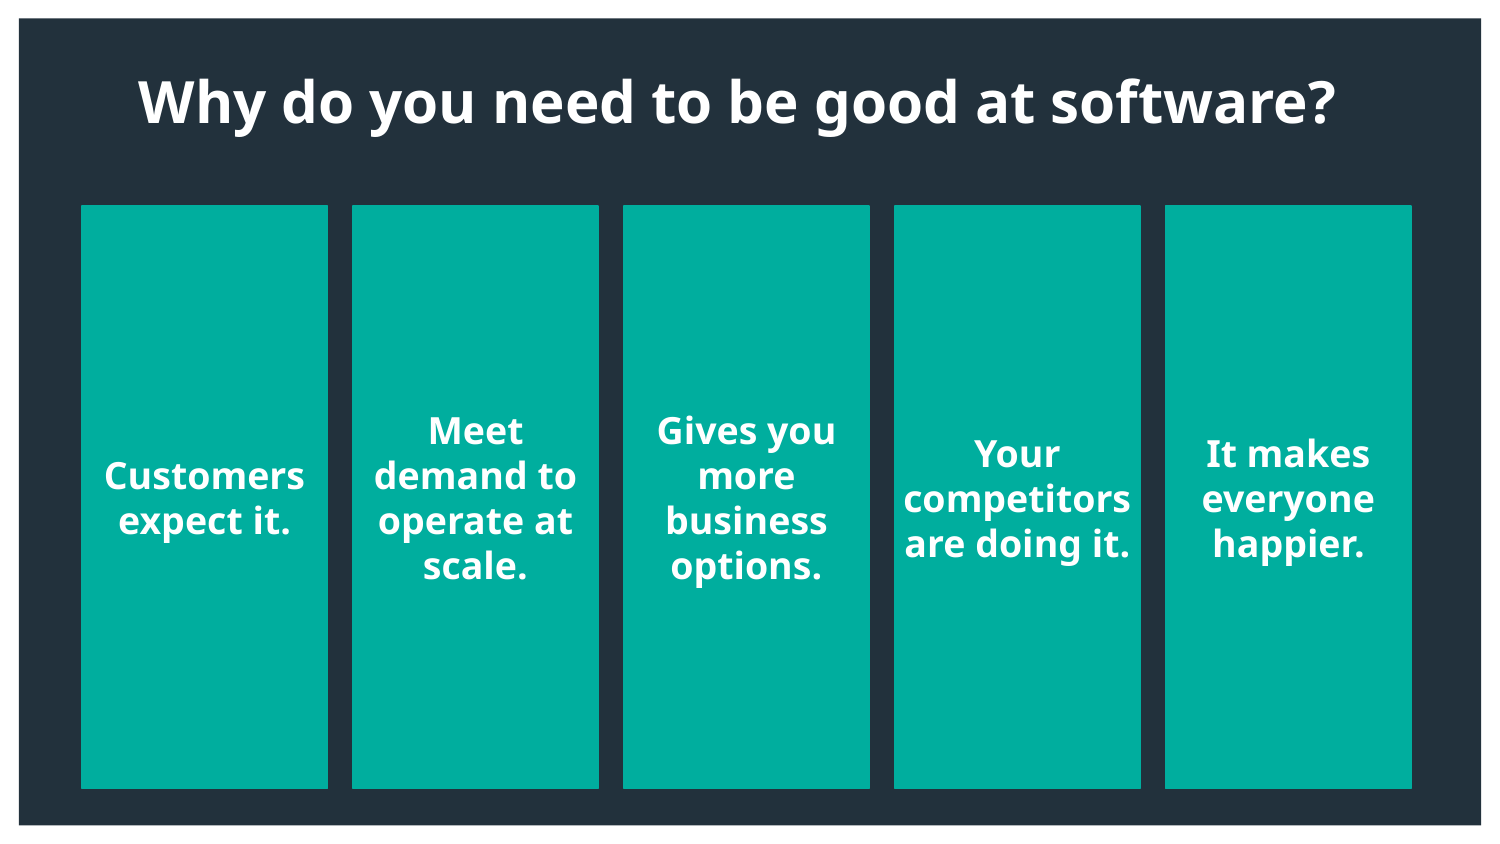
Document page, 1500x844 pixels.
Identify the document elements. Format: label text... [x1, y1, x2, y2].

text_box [81, 205, 328, 789]
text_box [1165, 205, 1412, 789]
text_box Why do you need to be good at software? [81, 57, 1394, 143]
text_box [894, 205, 1141, 789]
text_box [352, 205, 599, 789]
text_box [623, 205, 870, 789]
